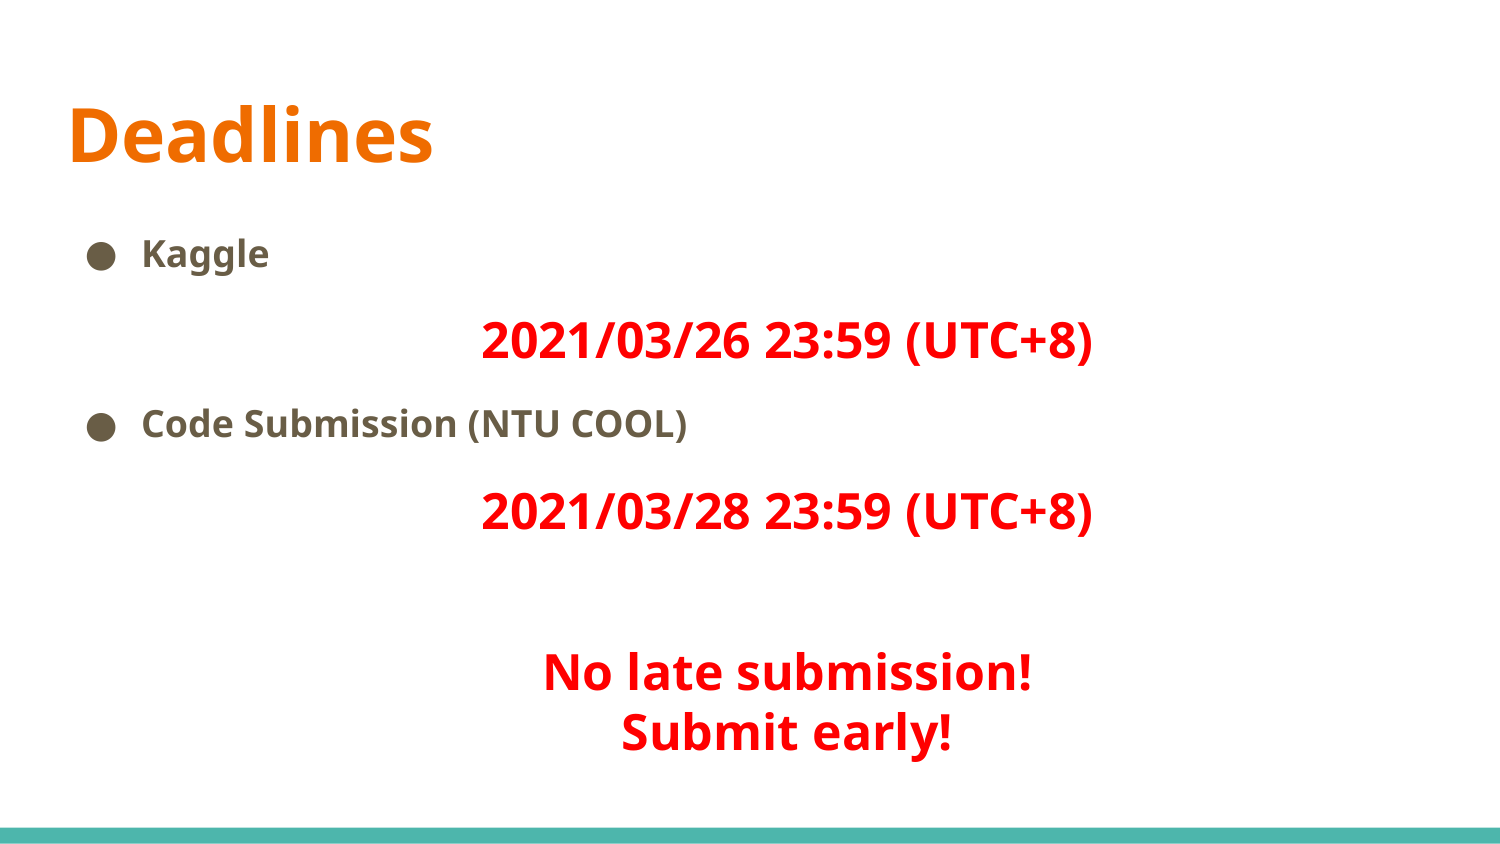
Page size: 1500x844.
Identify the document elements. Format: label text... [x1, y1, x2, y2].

title Deadlines [51, 72, 1449, 189]
list Kaggle 2021/03/26 23:59 (UTC+8) Code Submission (NTU COOL) 2021/03/28 23:59 (UTC+8) No late submission! Submit early! [51, 207, 1449, 772]
